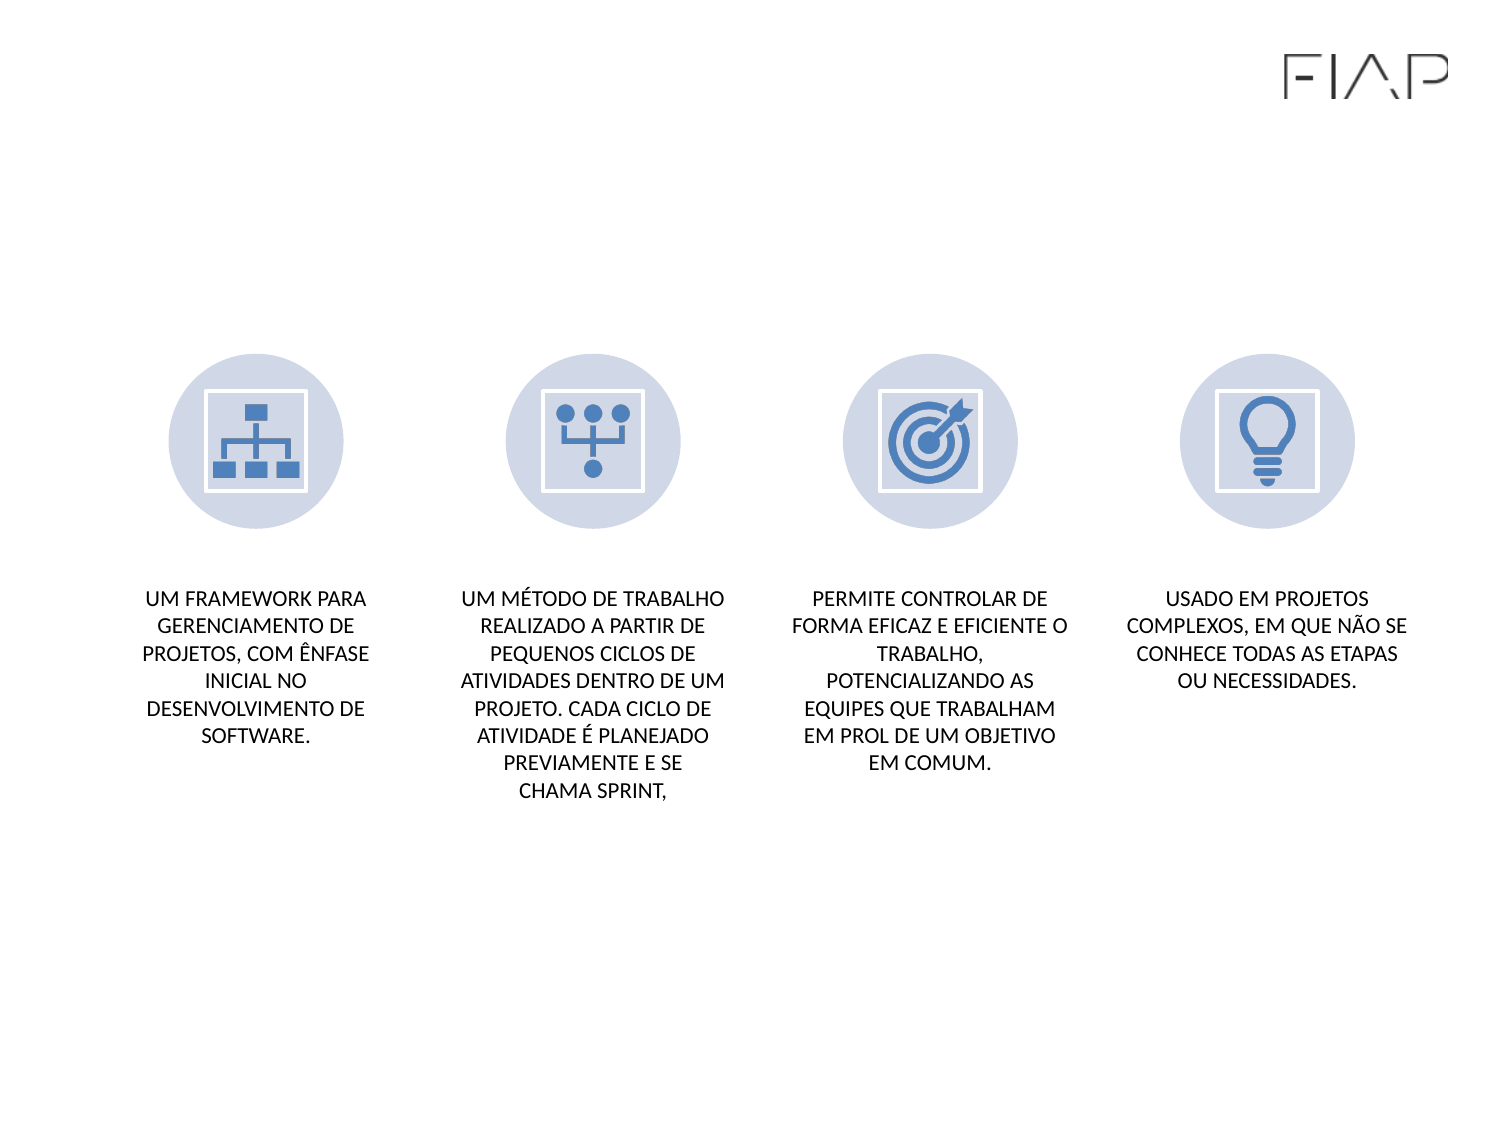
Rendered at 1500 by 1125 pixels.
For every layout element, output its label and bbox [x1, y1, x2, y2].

picture [1283, 53, 1449, 99]
text_box [111, 135, 1412, 1024]
